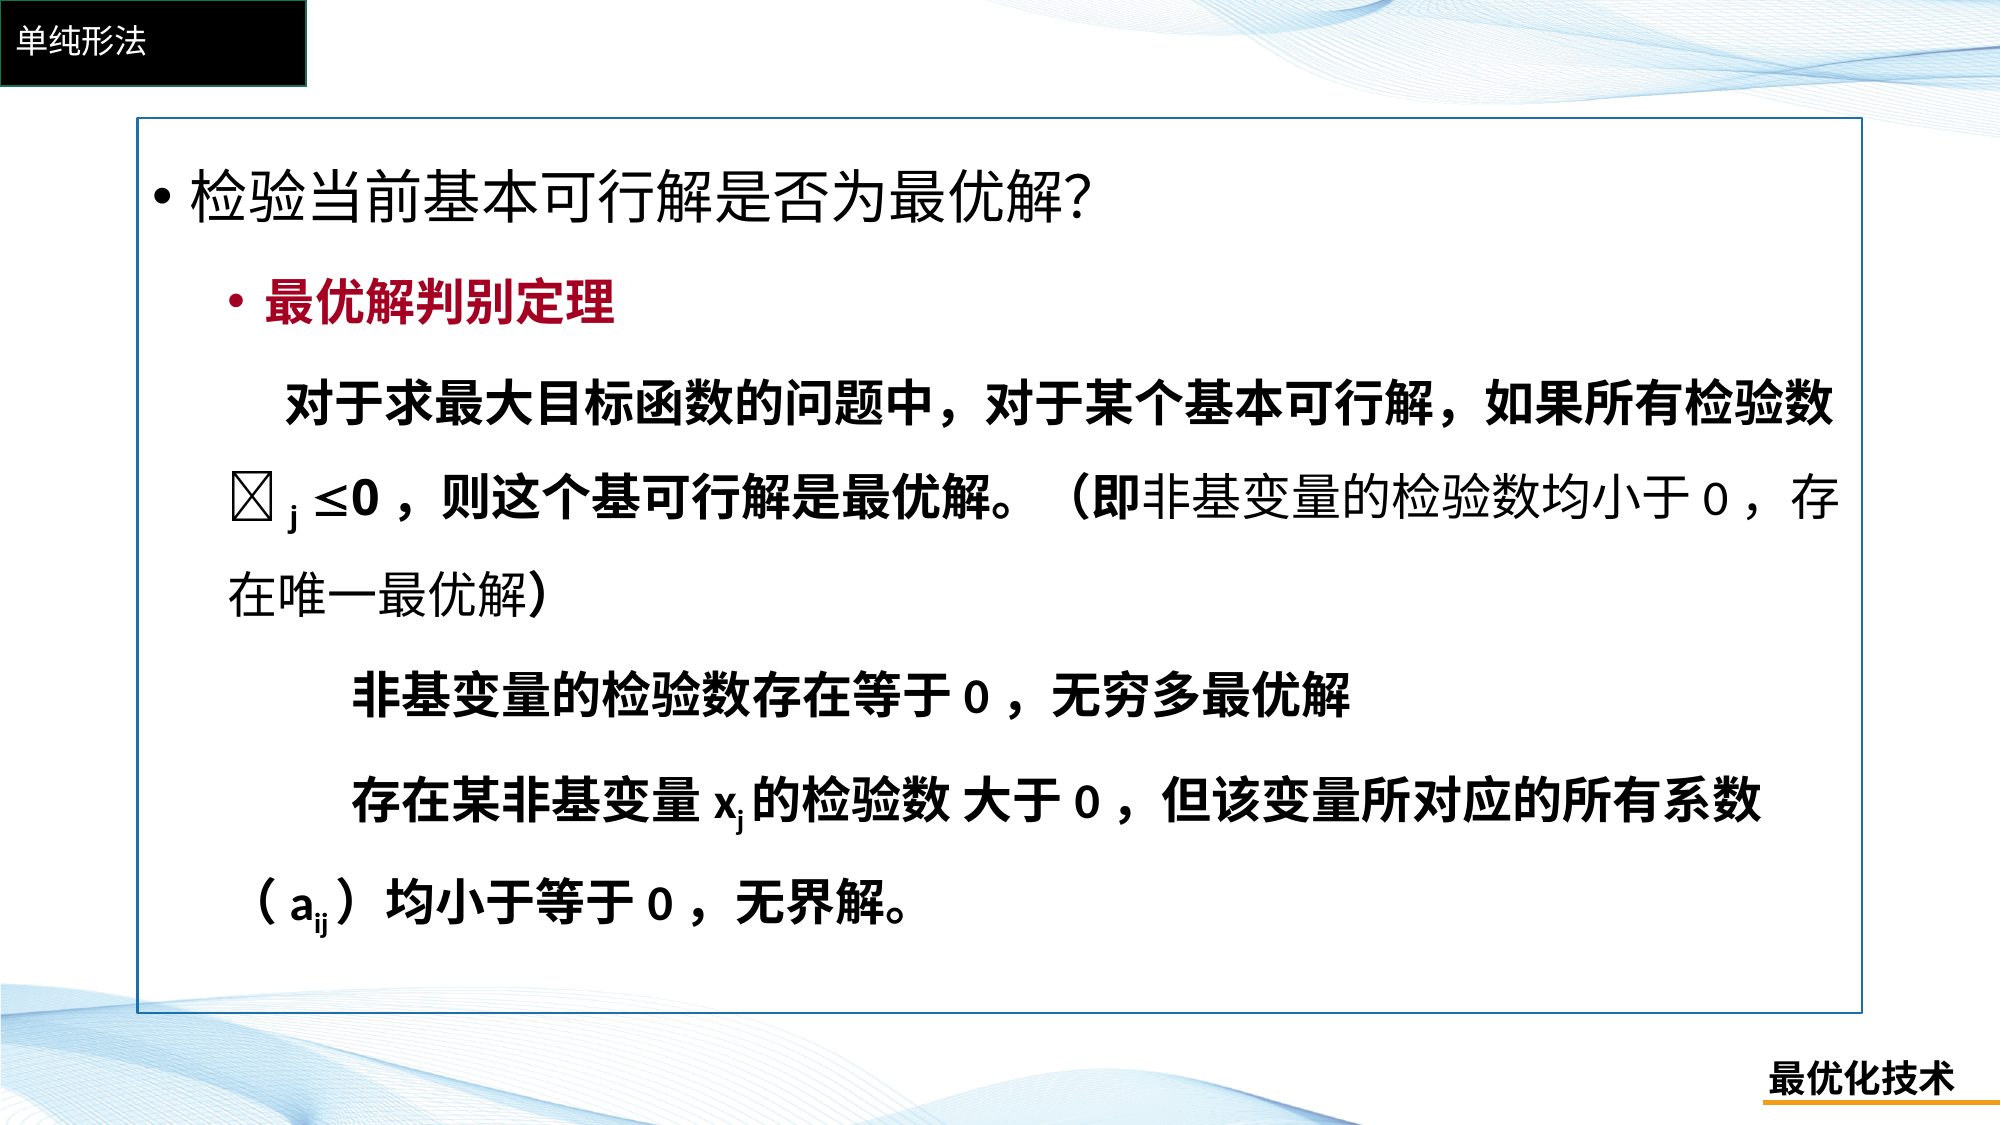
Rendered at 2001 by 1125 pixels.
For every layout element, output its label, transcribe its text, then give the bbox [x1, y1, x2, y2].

list 检验当前基本可行解是否为最优解？ 最优解判别定理 对于求最大目标函数的问题中，对于某个基本可行解，如果所有检验数j 0，则这个基可行解是最优解。（即非基变量的检验数均小于0，存在唯一最优解） 非基变量的检验数存在等于0，无穷多最优解 存在某非基变量xj的检验数 大于0，但该变量所对应的所有系数（aij）均小于等于0，无界解。 [136, 117, 1863, 1014]
picture [885, 1, 1999, 148]
title 单纯形法 [0, 0, 1725, 86]
picture [2, 977, 1590, 1125]
